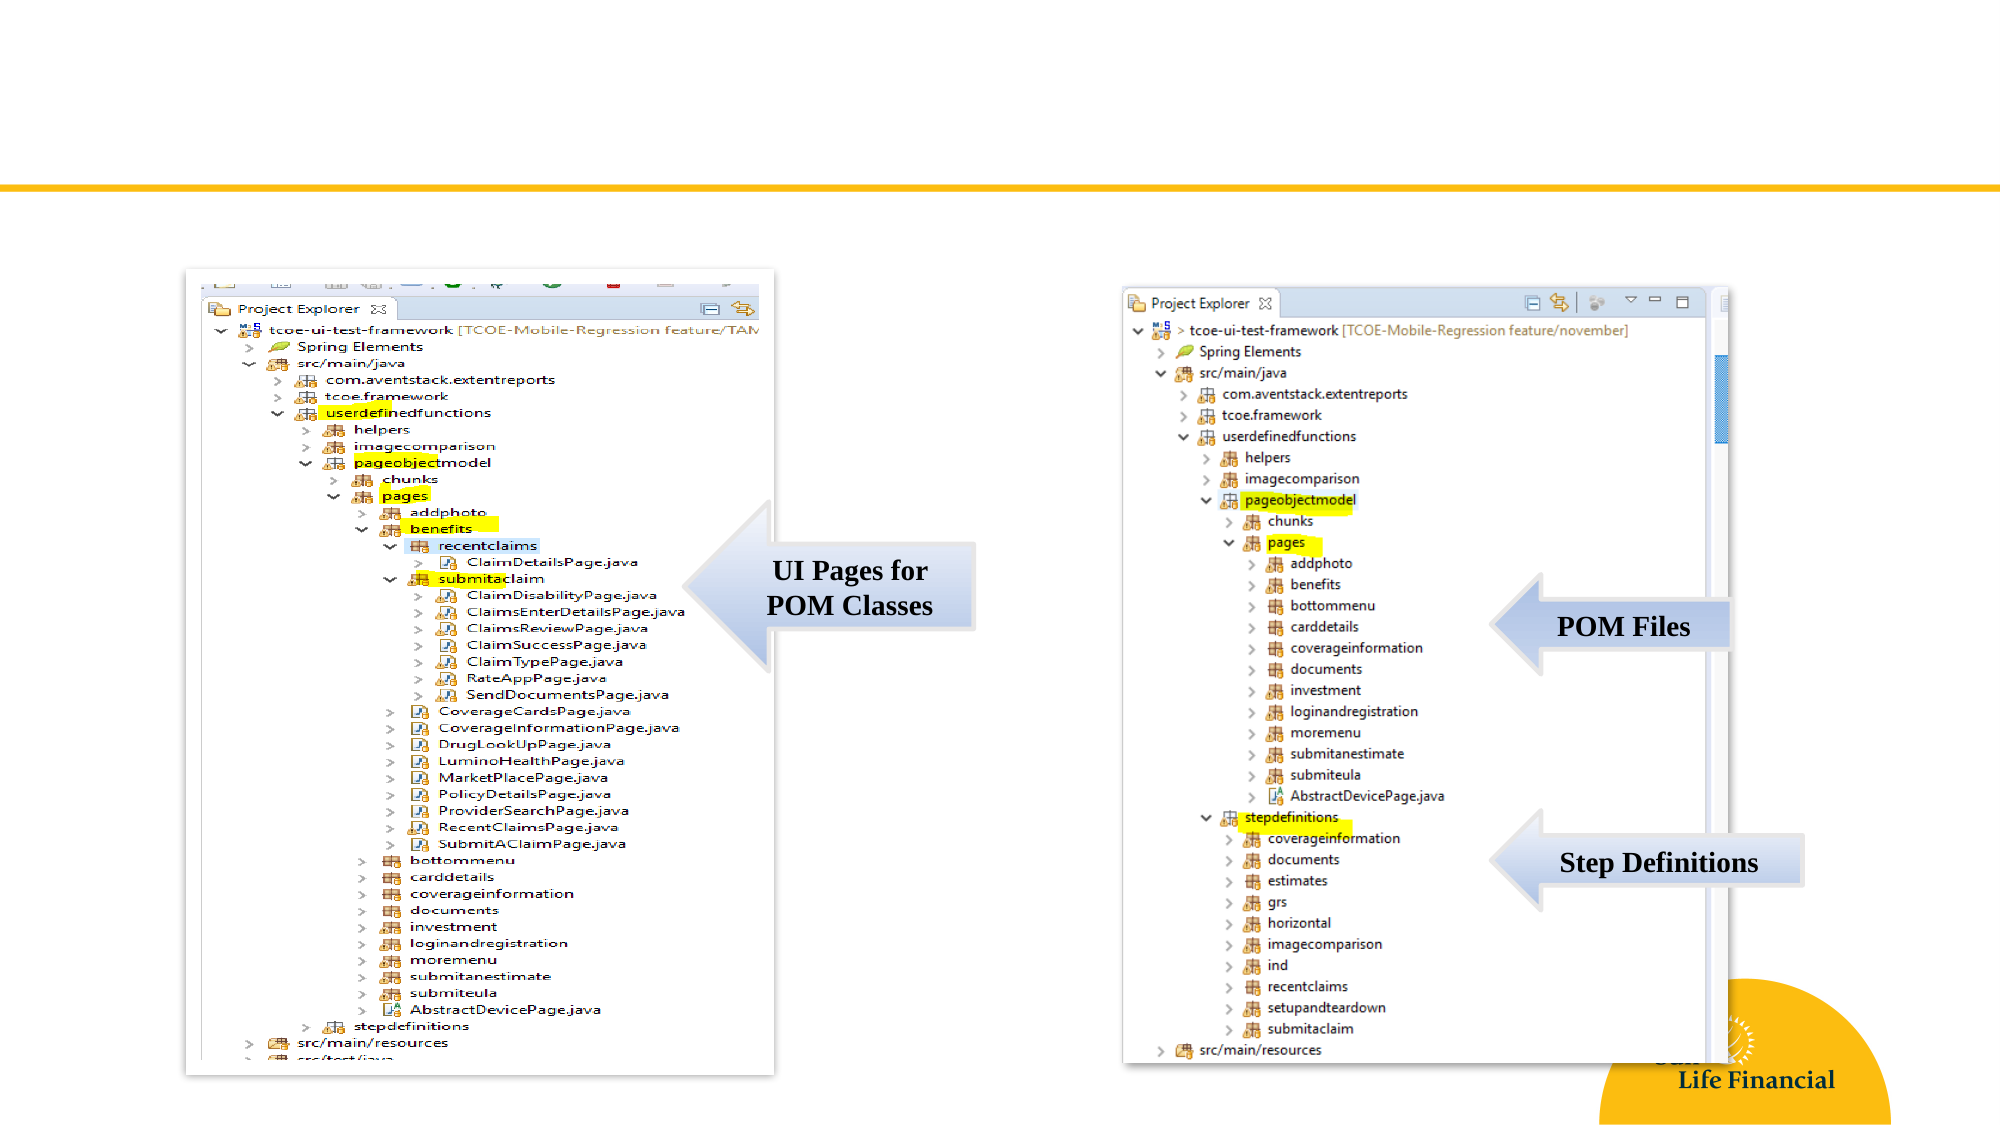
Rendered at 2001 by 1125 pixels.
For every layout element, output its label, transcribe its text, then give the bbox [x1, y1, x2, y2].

picture [0, 0, 2000, 1125]
text_box POM Files [1728, 599, 1733, 650]
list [200, 283, 760, 1061]
text_box Step Definitions [1728, 835, 1803, 886]
text_box UI Pages for POM Classes [760, 501, 974, 672]
